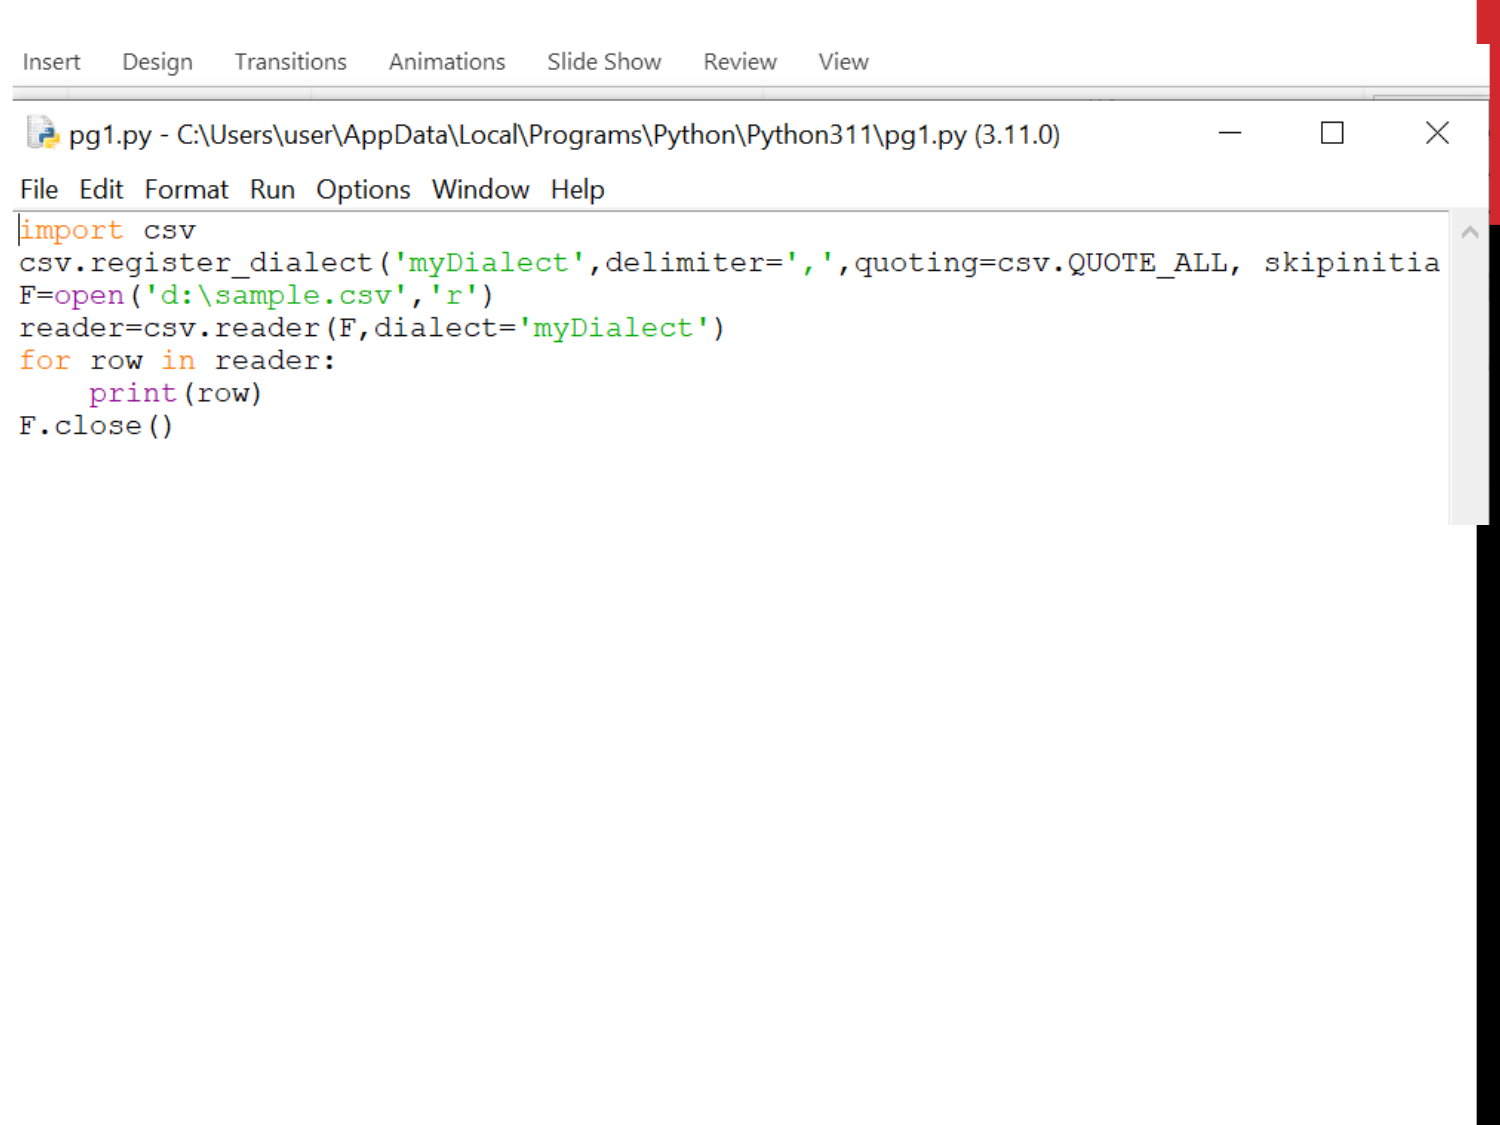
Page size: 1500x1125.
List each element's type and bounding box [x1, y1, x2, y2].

picture [11, 43, 1491, 526]
